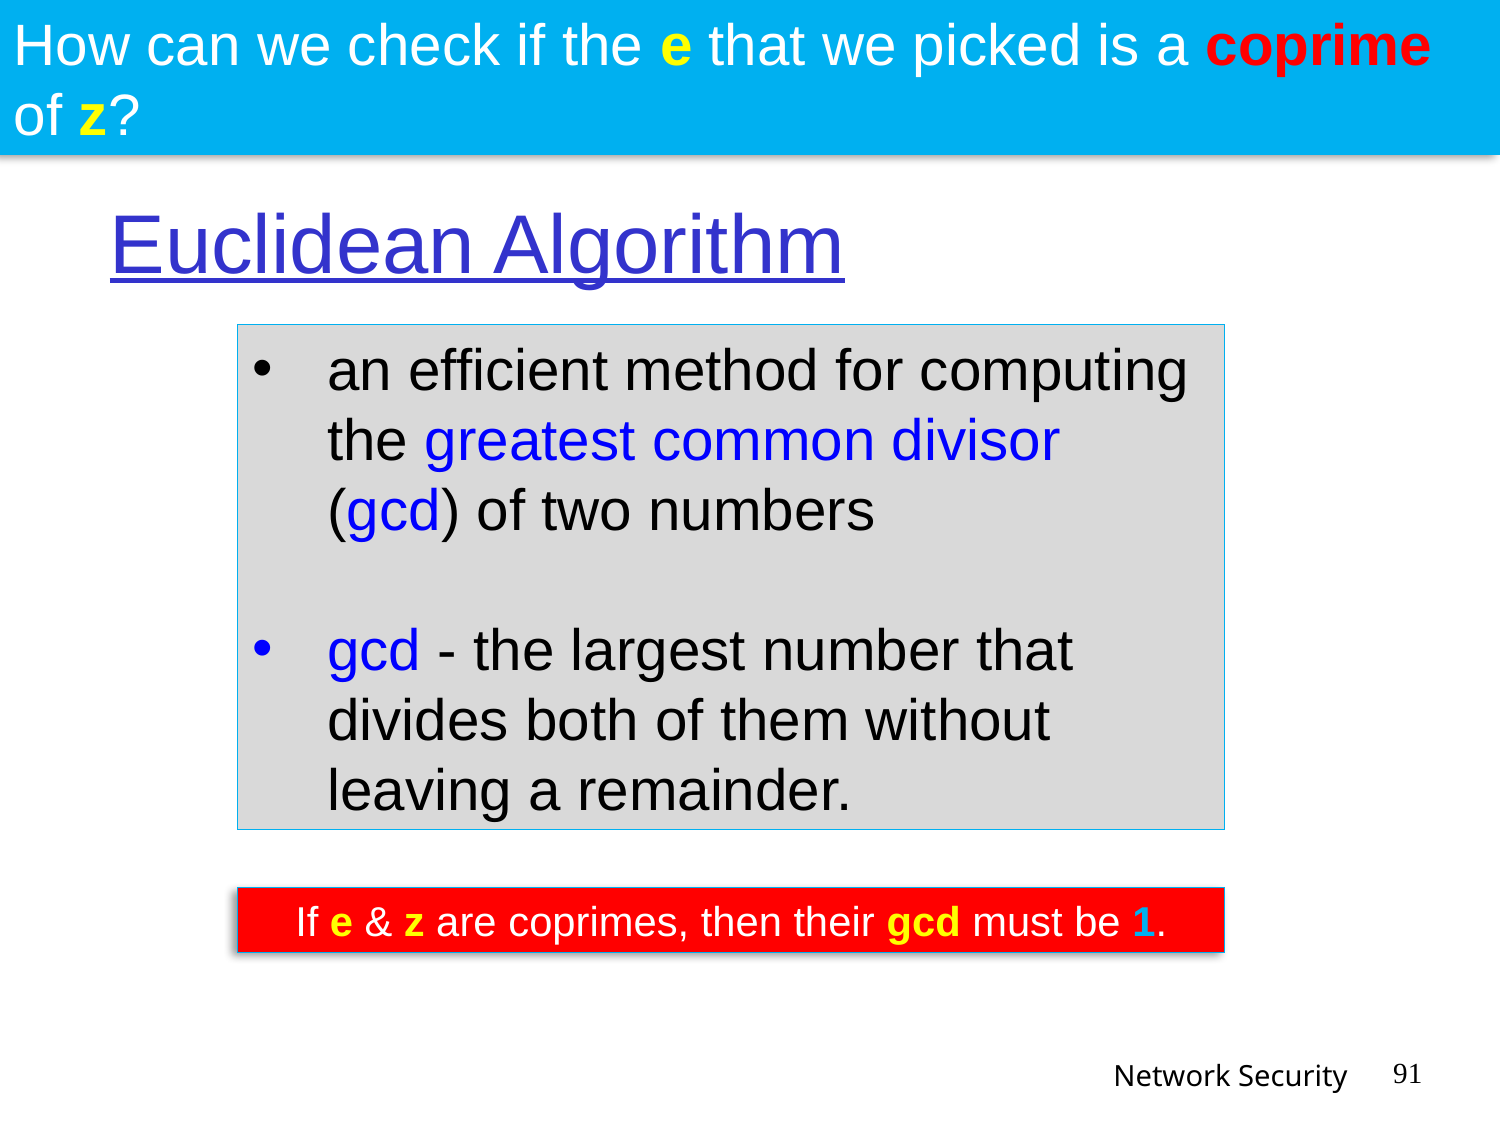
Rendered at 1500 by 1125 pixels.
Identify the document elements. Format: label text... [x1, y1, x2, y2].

text_box an efficient method for computing the greatest common divisor (gcd) of two numbers gcd - the largest number that divides both of them without leaving a remainder. [237, 324, 1225, 830]
title Euclidean Algorithm [94, 174, 1367, 305]
text_box If e & z are coprimes, then their gcd must be 1. [237, 887, 1225, 953]
text_box How can we check if the e that we picked is a coprime of z? [0, 0, 1500, 155]
